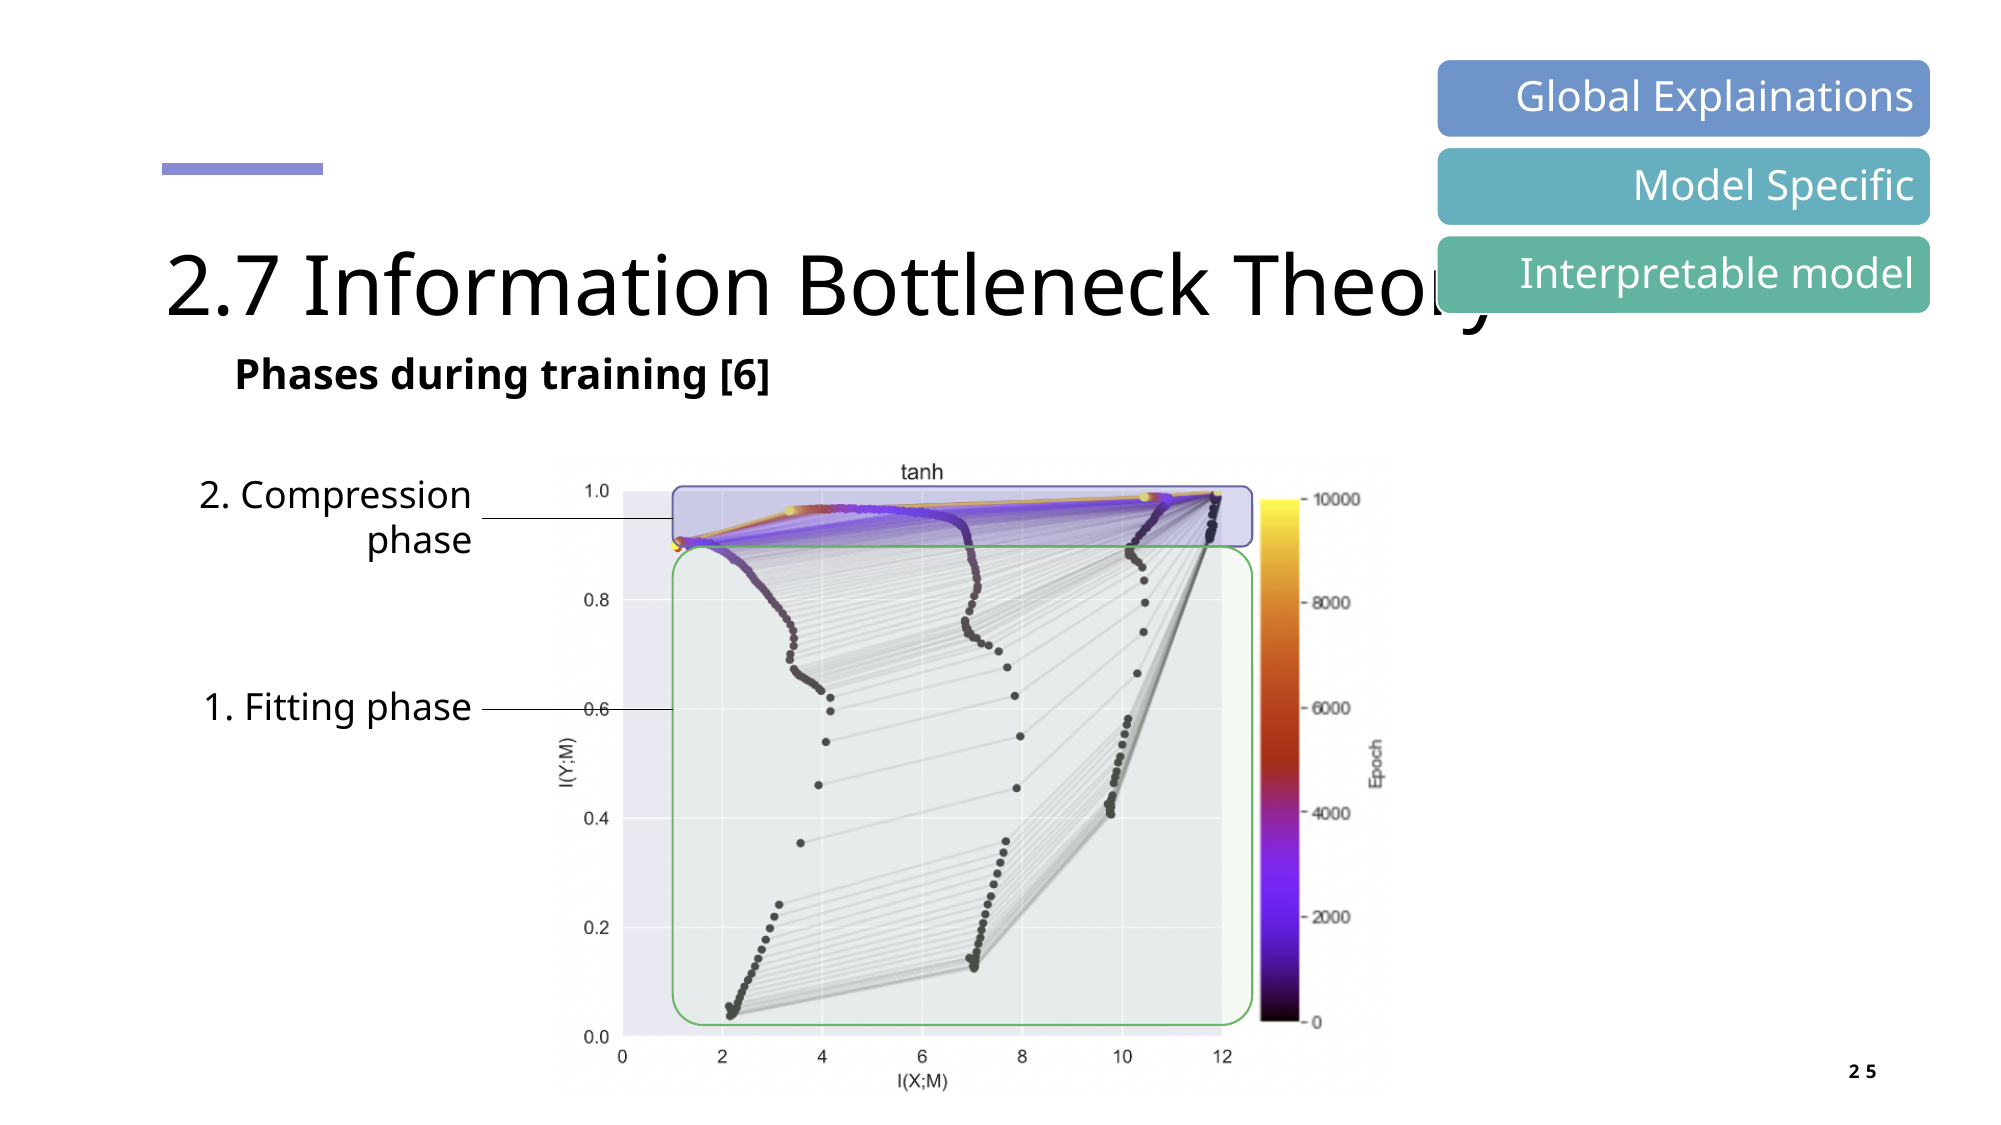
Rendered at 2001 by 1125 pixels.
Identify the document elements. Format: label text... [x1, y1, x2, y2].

picture [551, 454, 1396, 1103]
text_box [1436, 58, 1932, 315]
text_box 2. Compression phase [149, 463, 488, 569]
text_box Phases during training [6] [219, 340, 1022, 406]
slide_number 25 [1772, 1042, 1892, 1103]
title 2.7 Information Bottleneck Theory [150, 224, 1850, 441]
text_box 1. Fitting phase [149, 675, 488, 736]
